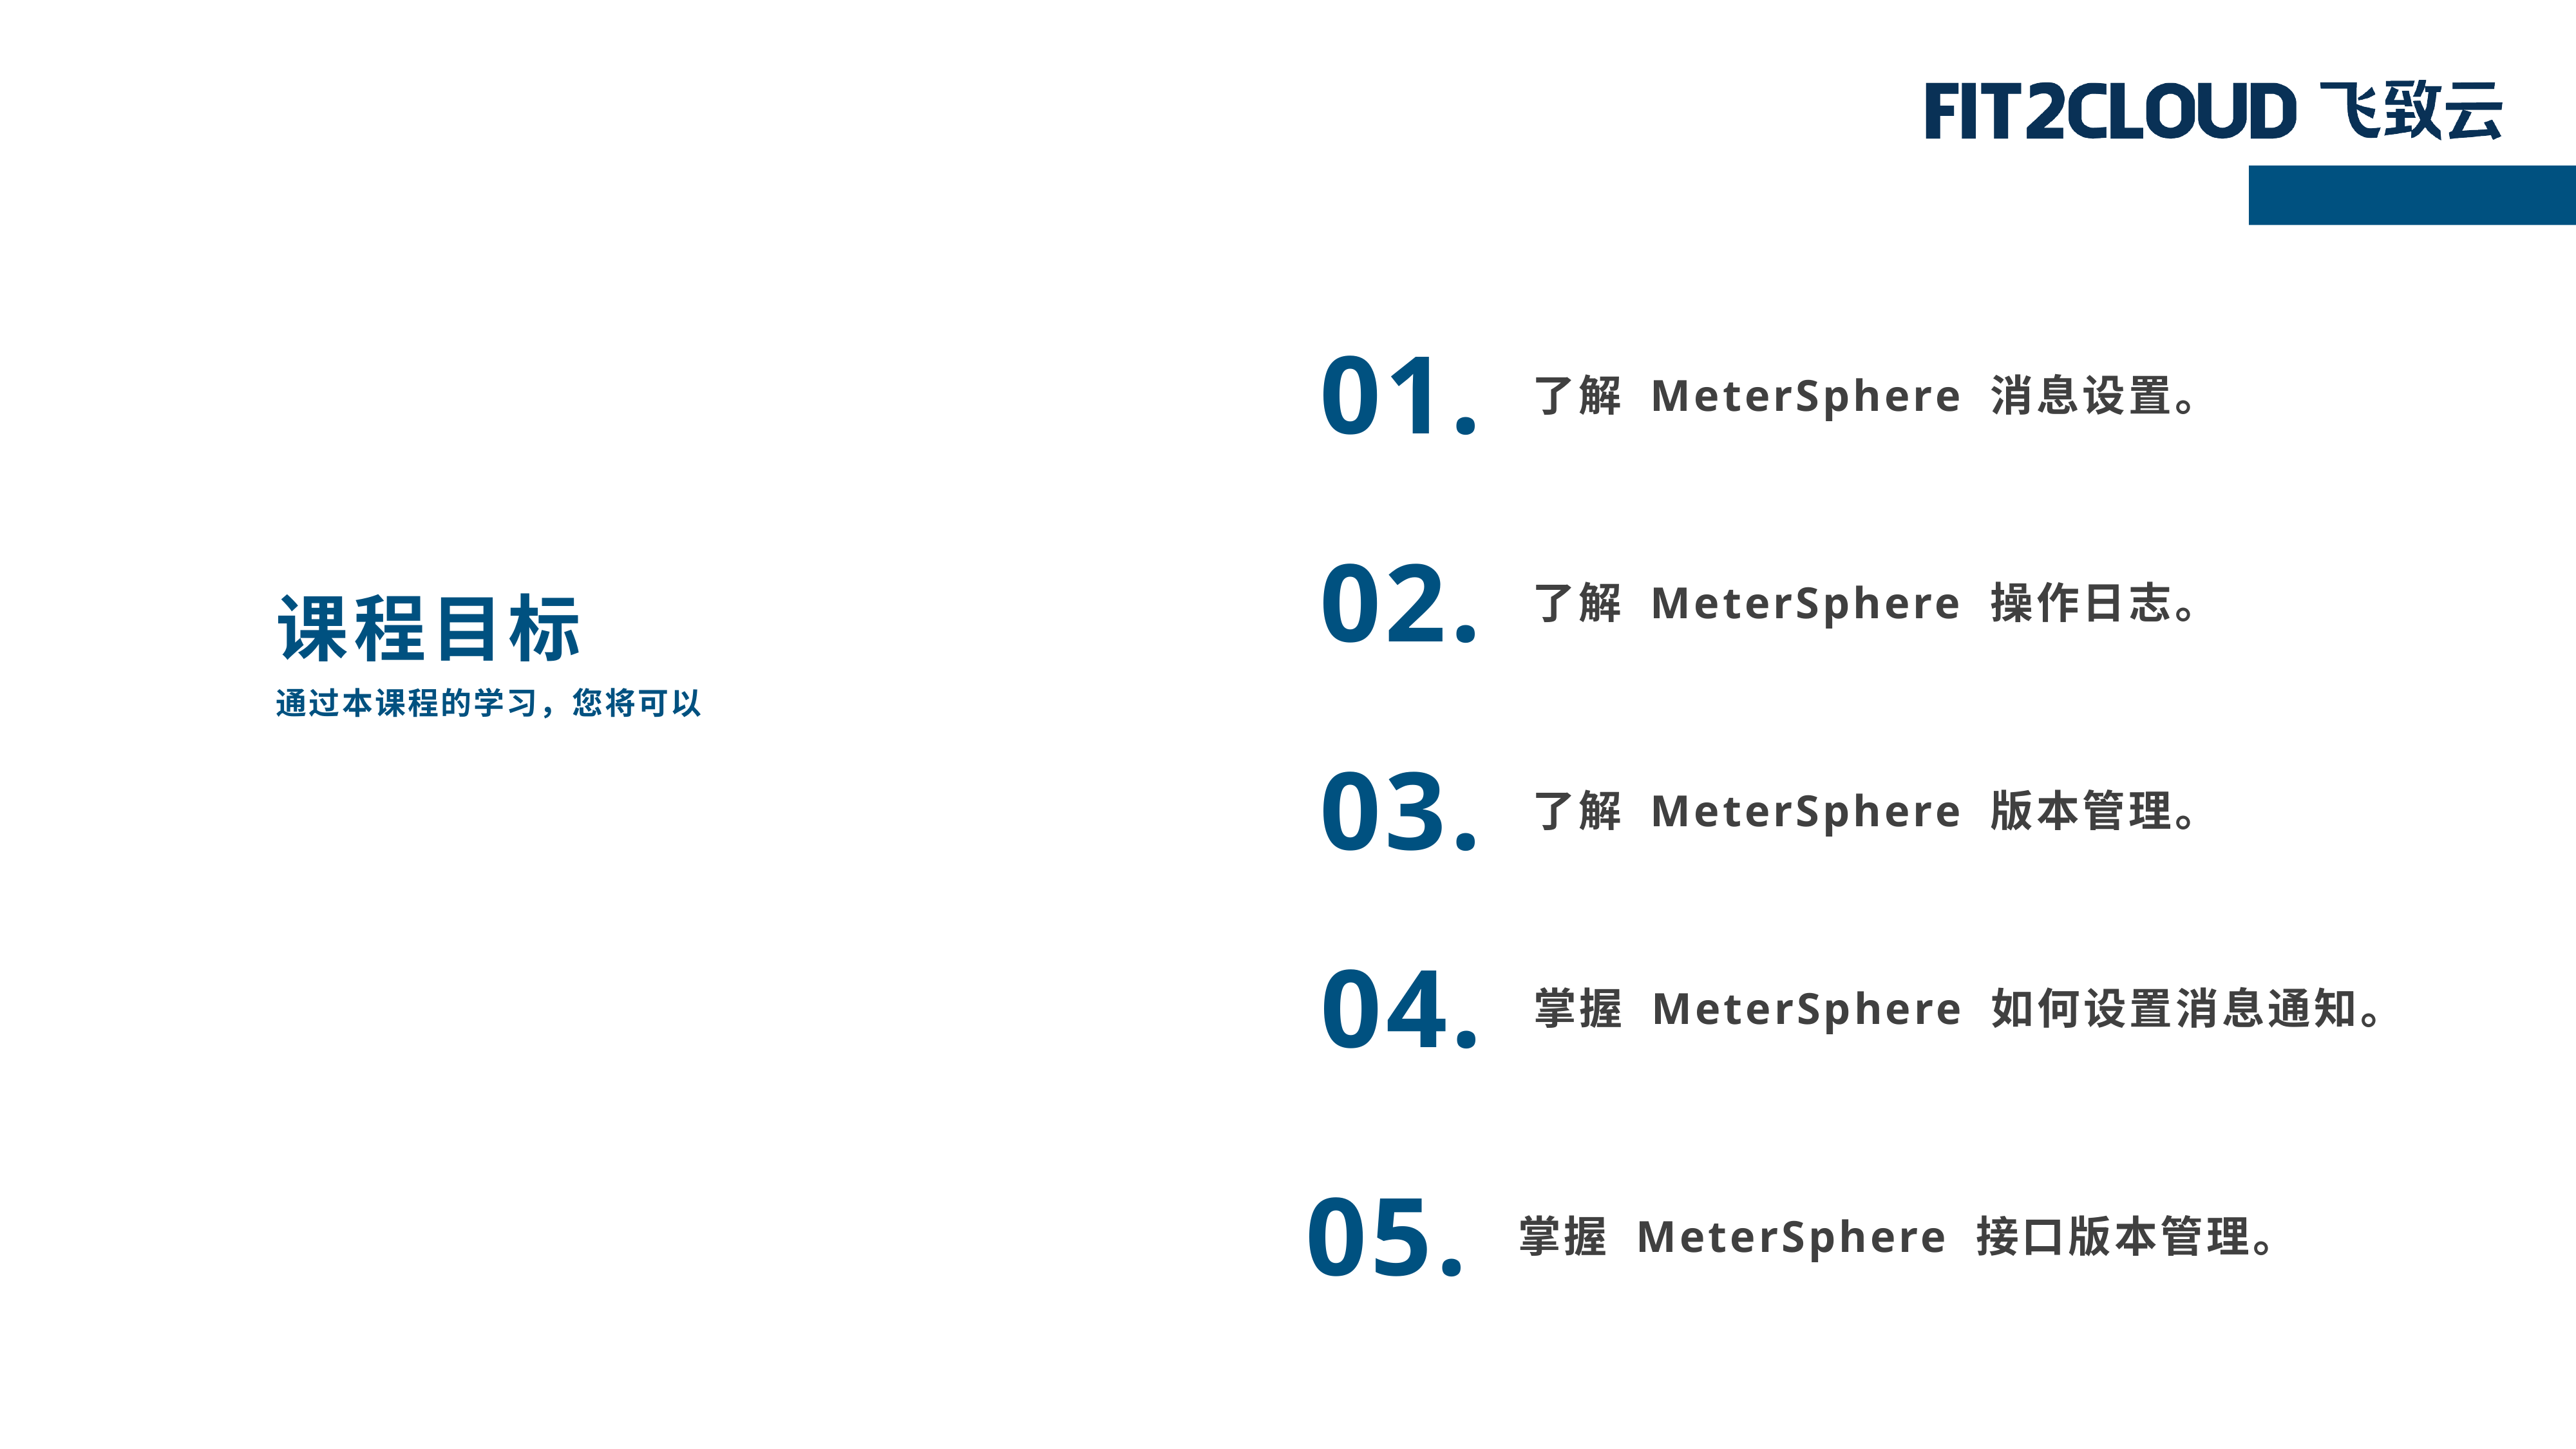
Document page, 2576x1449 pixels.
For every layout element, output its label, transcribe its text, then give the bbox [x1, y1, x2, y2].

text_box 了解 MeterSphere 操作日志。 [1522, 516, 2364, 684]
text_box 了解 MeterSphere 版本管理。 [1522, 724, 2428, 892]
text_box 01. [1283, 308, 1518, 476]
text_box [2248, 164, 2576, 226]
text_box 05. [1269, 1150, 1504, 1318]
text_box 掌握 MeterSphere 如何设置消息通知。 [1524, 922, 2452, 1089]
text_box 了解 MeterSphere 消息设置。 [1522, 308, 2457, 476]
picture [1926, 80, 2503, 140]
text_box 课程目标 [256, 471, 1113, 677]
text_box 02. [1283, 516, 1518, 684]
text_box 04. [1284, 922, 1519, 1089]
text_box 03. [1283, 724, 1518, 892]
text_box 通过本课程的学习，您将可以 [256, 679, 1113, 868]
text_box 掌握 MeterSphere 接口版本管理。 [1508, 1150, 2320, 1318]
